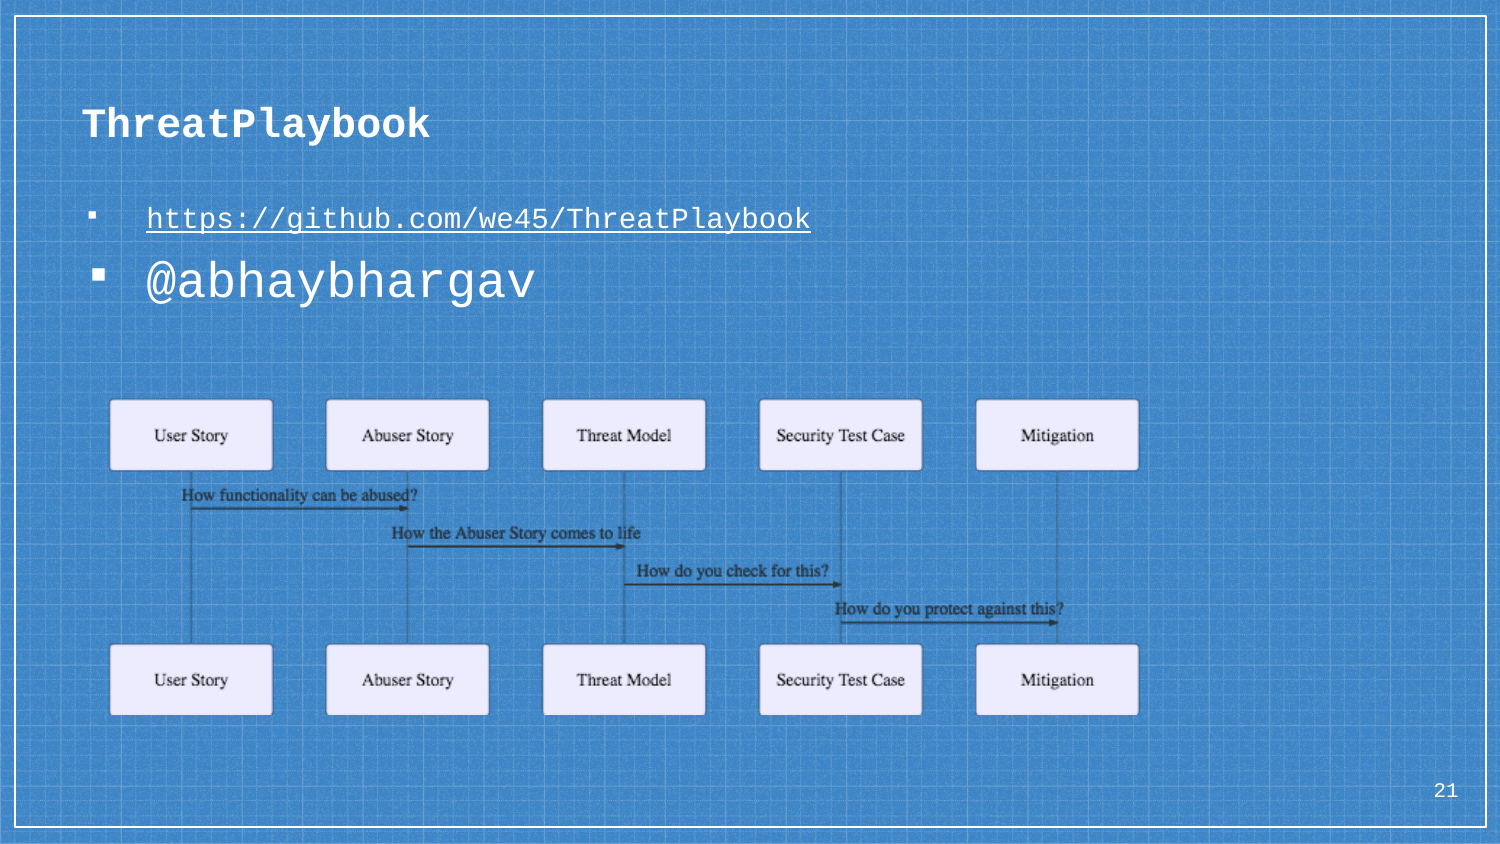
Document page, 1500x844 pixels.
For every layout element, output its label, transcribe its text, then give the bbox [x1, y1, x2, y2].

list https://github.com/we45/ThreatPlaybook @abhaybhargav [56, 184, 1417, 782]
title ThreatPlaybook [66, 81, 1417, 149]
picture [0, 0, 1500, 844]
slide_number 21 [1398, 761, 1474, 810]
